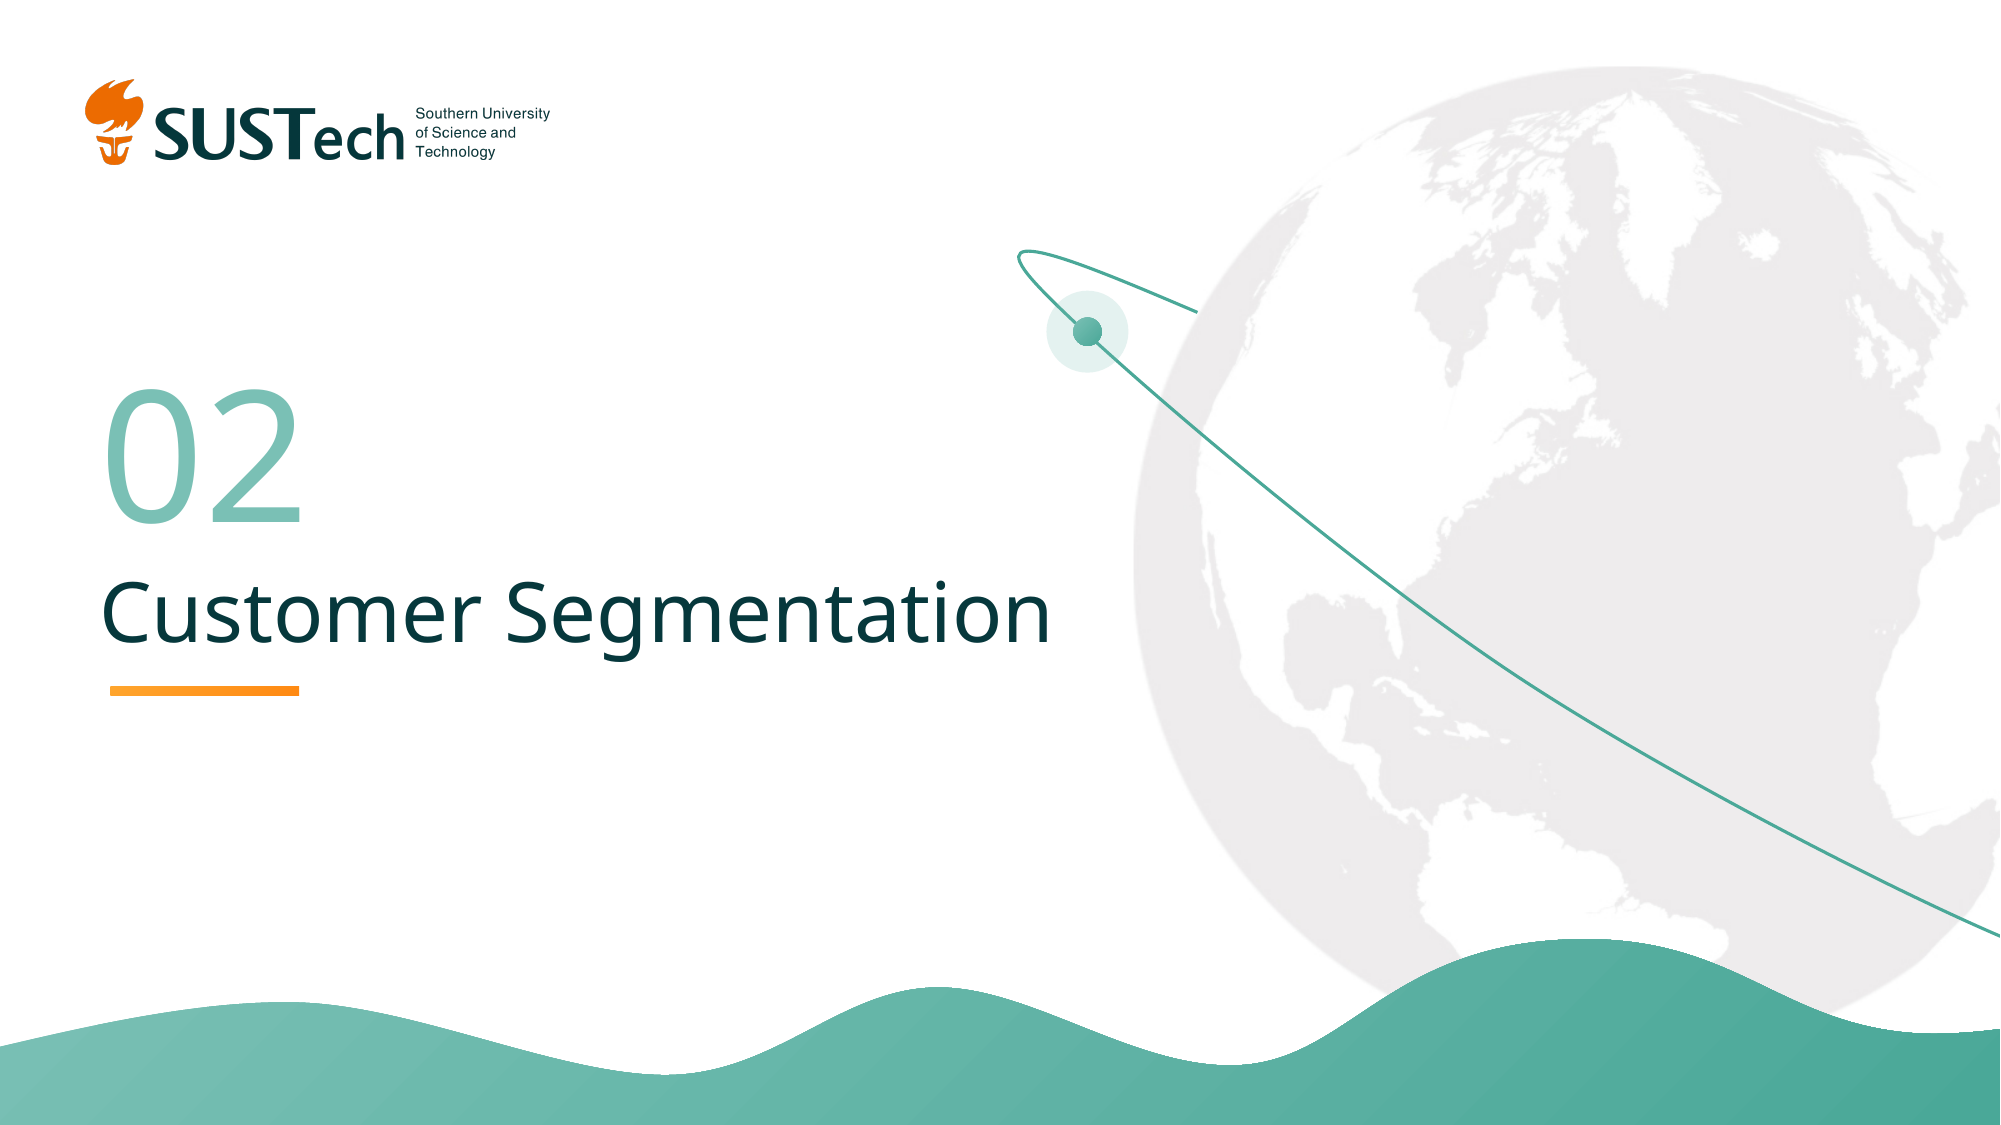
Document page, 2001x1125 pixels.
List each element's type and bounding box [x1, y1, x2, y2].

picture [0, 0, 2000, 1125]
text_box [1046, 290, 1129, 373]
